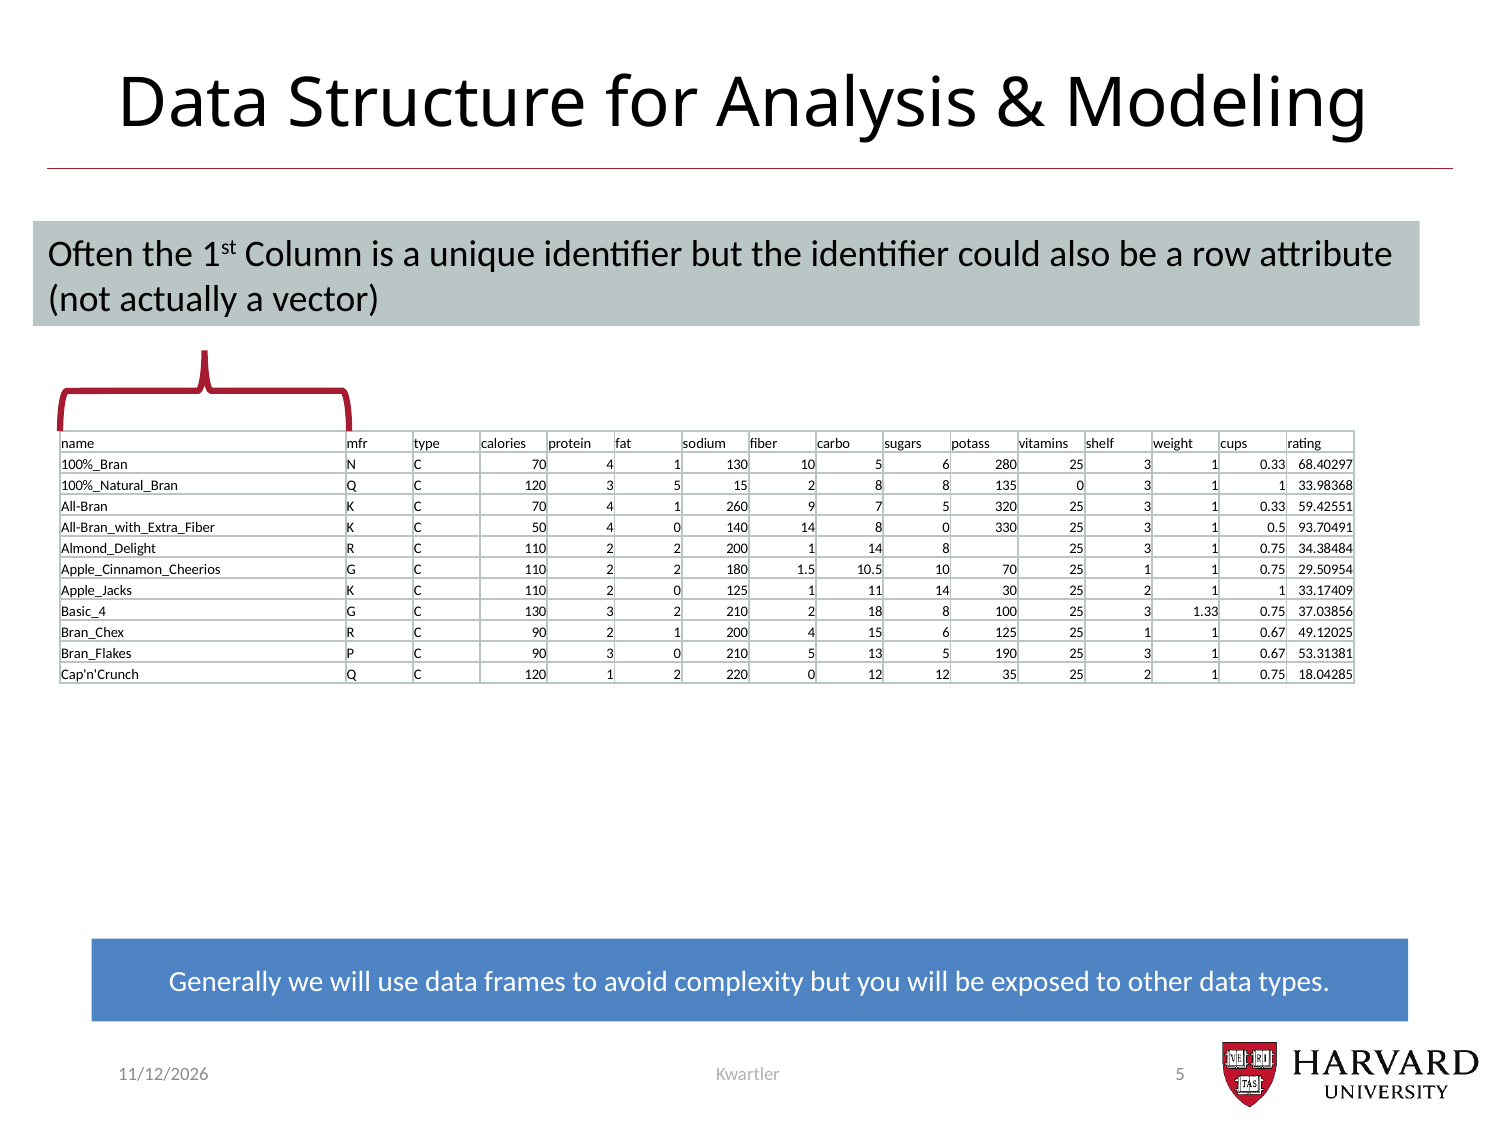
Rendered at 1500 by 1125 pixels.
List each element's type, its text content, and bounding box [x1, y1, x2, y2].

table_cell 33.98368 [1287, 474, 1353, 493]
table_cell 330 [951, 516, 1017, 535]
table_cell All-Bran_with_Extra_Fiber [61, 516, 345, 535]
table_cell C [414, 495, 479, 514]
table_cell 100 [951, 600, 1017, 619]
table_cell 1 [1153, 558, 1218, 577]
table_header fat [615, 432, 681, 451]
table_cell 30 [951, 579, 1017, 598]
table_cell 2 [615, 537, 681, 556]
table_cell 1 [1153, 474, 1218, 493]
table_cell 68.40297 [1287, 453, 1353, 472]
table_cell 5 [817, 453, 882, 472]
table_cell 5 [884, 495, 950, 514]
table_cell 1 [1220, 579, 1286, 598]
table_cell 14 [817, 537, 882, 556]
table_cell 70 [481, 453, 546, 472]
table_cell 180 [683, 558, 748, 577]
table_cell 70 [481, 495, 546, 514]
table_cell Basic_4 [61, 600, 345, 619]
table_cell 3 [548, 474, 614, 493]
table_cell 1.5 [750, 558, 815, 577]
table_cell 10.5 [817, 558, 882, 577]
table_cell 1 [1153, 621, 1218, 640]
table_cell 1 [1153, 495, 1218, 514]
table_cell 0.5 [1220, 516, 1286, 535]
table_header type [414, 432, 479, 451]
table_cell 135 [951, 474, 1017, 493]
table_cell 29.50954 [1287, 558, 1353, 577]
table_cell Bran_Flakes [61, 642, 345, 661]
table_cell 140 [683, 516, 748, 535]
table_cell 6 [884, 621, 950, 640]
table_cell 110 [481, 579, 546, 598]
table_cell 25 [1019, 579, 1084, 598]
text_box Generally we will use data frames to avoid complexity but you will be exposed to other data types. [91, 937, 1409, 1022]
table_cell C [414, 642, 479, 661]
slide_number 5 [1059, 1042, 1200, 1103]
table_cell 1 [1086, 558, 1151, 577]
table_cell 1 [1153, 663, 1218, 682]
table_cell 1 [1153, 516, 1218, 535]
table_cell 15 [683, 474, 748, 493]
table_cell 70 [951, 558, 1017, 577]
table_cell 8 [884, 474, 950, 493]
table_header weight [1153, 432, 1218, 451]
title Data Structure for Analysis & Modeling [103, 59, 1397, 157]
table_cell 14 [884, 579, 950, 598]
table_cell 8 [817, 516, 882, 535]
table_cell 0 [750, 663, 815, 682]
table_cell 3 [1086, 516, 1151, 535]
table_cell 1 [615, 453, 681, 472]
table_cell 320 [951, 495, 1017, 514]
table_cell K [347, 579, 412, 598]
table_cell 5 [615, 474, 681, 493]
table_cell 25 [1019, 558, 1084, 577]
table_cell R [347, 621, 412, 640]
table_cell 0.67 [1220, 642, 1286, 661]
table_cell 8 [884, 537, 950, 556]
table_cell 25 [1019, 600, 1084, 619]
table_cell 4 [548, 495, 614, 514]
table_cell C [414, 558, 479, 577]
table_cell 1 [1220, 474, 1286, 493]
table_cell 2 [1086, 579, 1151, 598]
table_cell 0.75 [1220, 537, 1286, 556]
table_cell 2 [750, 474, 815, 493]
table_cell 1 [1153, 579, 1218, 598]
table_header carbo [817, 432, 882, 451]
table_cell 130 [481, 600, 546, 619]
table_cell 100%_Bran [61, 453, 345, 472]
table_cell 1 [615, 495, 681, 514]
table_cell 25 [1019, 516, 1084, 535]
table_cell 3 [548, 600, 614, 619]
table_cell 120 [481, 474, 546, 493]
table_cell 0 [884, 516, 950, 535]
table_cell 25 [1019, 495, 1084, 514]
table_cell 2 [548, 579, 614, 598]
table_cell K [347, 495, 412, 514]
table_cell 125 [683, 579, 748, 598]
table_header sodium [683, 432, 748, 451]
table_cell 3 [1086, 495, 1151, 514]
table_cell Q [347, 474, 412, 493]
table_cell C [414, 474, 479, 493]
table_cell 1 [1086, 621, 1151, 640]
table_cell 2 [615, 558, 681, 577]
table_header rating [1287, 432, 1353, 451]
table_cell 2 [548, 558, 614, 577]
table_header name [61, 432, 345, 451]
table_cell 280 [951, 453, 1017, 472]
table_cell Almond_Delight [61, 537, 345, 556]
table_cell 0 [615, 579, 681, 598]
table_cell 0.33 [1220, 495, 1286, 514]
table_cell [951, 537, 1017, 556]
table_cell Q [347, 663, 412, 682]
table_cell 25 [1019, 663, 1084, 682]
table_cell 3 [548, 642, 614, 661]
table_cell 3 [1086, 453, 1151, 472]
table_cell 0 [1019, 474, 1084, 493]
table_cell 33.17409 [1287, 579, 1353, 598]
table_cell 2 [615, 600, 681, 619]
table_cell 90 [481, 621, 546, 640]
table_cell N [347, 453, 412, 472]
table_cell 10 [750, 453, 815, 472]
table_cell 34.38484 [1287, 537, 1353, 556]
table_cell 3 [1086, 474, 1151, 493]
table_cell 210 [683, 642, 748, 661]
table_cell 5 [884, 642, 950, 661]
table_cell 25 [1019, 453, 1084, 472]
table_cell 130 [683, 453, 748, 472]
table_cell Cap'n'Crunch [61, 663, 345, 682]
picture [1200, 1024, 1500, 1125]
table_cell Apple_Jacks [61, 579, 345, 598]
table_cell 9 [750, 495, 815, 514]
table_cell 0 [615, 516, 681, 535]
table_cell 1 [1153, 453, 1218, 472]
table_cell 14 [750, 516, 815, 535]
table_cell 90 [481, 642, 546, 661]
table_cell 93.70491 [1287, 516, 1353, 535]
table_cell 2 [1086, 663, 1151, 682]
table_cell 53.31381 [1287, 642, 1353, 661]
table_cell C [414, 663, 479, 682]
table_cell 37.03856 [1287, 600, 1353, 619]
table_cell 11 [817, 579, 882, 598]
table_cell 3 [1086, 600, 1151, 619]
table_cell 25 [1019, 621, 1084, 640]
table_cell 0 [615, 642, 681, 661]
table_cell 50 [481, 516, 546, 535]
table_cell C [414, 537, 479, 556]
table_cell P [347, 642, 412, 661]
table_cell K [347, 516, 412, 535]
table_cell 3 [1086, 642, 1151, 661]
table_cell 1 [750, 579, 815, 598]
table_cell 200 [683, 621, 748, 640]
table_cell 1 [750, 537, 815, 556]
table_cell 18.04285 [1287, 663, 1353, 682]
table_header shelf [1086, 432, 1151, 451]
table_cell 125 [951, 621, 1017, 640]
table_cell 110 [481, 558, 546, 577]
table_cell 59.42551 [1287, 495, 1353, 514]
text_box [59, 350, 350, 432]
table_cell 2 [750, 600, 815, 619]
table_cell 0.67 [1220, 621, 1286, 640]
table_cell 4 [750, 621, 815, 640]
table_cell C [414, 621, 479, 640]
table_header potass [951, 432, 1017, 451]
table_cell 7 [817, 495, 882, 514]
table_cell All-Bran [61, 495, 345, 514]
table_header protein [548, 432, 614, 451]
table_cell 210 [683, 600, 748, 619]
footer Kwartler [496, 1042, 1004, 1103]
table_cell 4 [548, 453, 614, 472]
table_cell 190 [951, 642, 1017, 661]
table_cell 2 [615, 663, 681, 682]
table_cell 15 [817, 621, 882, 640]
table_cell 35 [951, 663, 1017, 682]
table_cell 100%_Natural_Bran [61, 474, 345, 493]
table_cell 110 [481, 537, 546, 556]
table_cell C [414, 600, 479, 619]
table_header cups [1220, 432, 1286, 451]
table_cell 2 [548, 621, 614, 640]
table_header vitamins [1019, 432, 1084, 451]
table_header fiber [750, 432, 815, 451]
table_cell 10 [884, 558, 950, 577]
table_cell 25 [1019, 537, 1084, 556]
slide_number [103, 1042, 441, 1103]
table_cell 4 [548, 516, 614, 535]
table_cell 8 [817, 474, 882, 493]
table_cell G [347, 600, 412, 619]
table_cell 13 [817, 642, 882, 661]
table_cell 2 [548, 537, 614, 556]
table_cell 220 [683, 663, 748, 682]
table_cell 18 [817, 600, 882, 619]
table_cell 0.75 [1220, 600, 1286, 619]
table_cell G [347, 558, 412, 577]
table_cell 200 [683, 537, 748, 556]
table_cell 120 [481, 663, 546, 682]
table_cell 260 [683, 495, 748, 514]
table_cell 5 [750, 642, 815, 661]
table_cell 1 [1153, 642, 1218, 661]
table_cell 8 [884, 600, 950, 619]
table_cell Bran_Chex [61, 621, 345, 640]
table_header sugars [884, 432, 950, 451]
table_cell 6 [884, 453, 950, 472]
table_cell 1 [548, 663, 614, 682]
table_cell 3 [1086, 537, 1151, 556]
table_cell 49.12025 [1287, 621, 1353, 640]
table_header calories [481, 432, 546, 451]
table_cell 25 [1019, 642, 1084, 661]
table_cell C [414, 516, 479, 535]
table_cell 0.75 [1220, 663, 1286, 682]
text_box Often the 1st Column is a unique identifier but the identifier could also be a row attribute (not actually a vector) [33, 221, 1420, 326]
table_header mfr [347, 432, 412, 451]
table_cell 0.75 [1220, 558, 1286, 577]
table_cell C [414, 579, 479, 598]
table_cell 12 [884, 663, 950, 682]
table_cell 12 [817, 663, 882, 682]
table_cell 1 [615, 621, 681, 640]
table_cell Apple_Cinnamon_Cheerios [61, 558, 345, 577]
table_cell 0.33 [1220, 453, 1286, 472]
table_cell C [414, 453, 479, 472]
table_cell R [347, 537, 412, 556]
table_cell 1 [1153, 537, 1218, 556]
table_cell 1.33 [1153, 600, 1218, 619]
